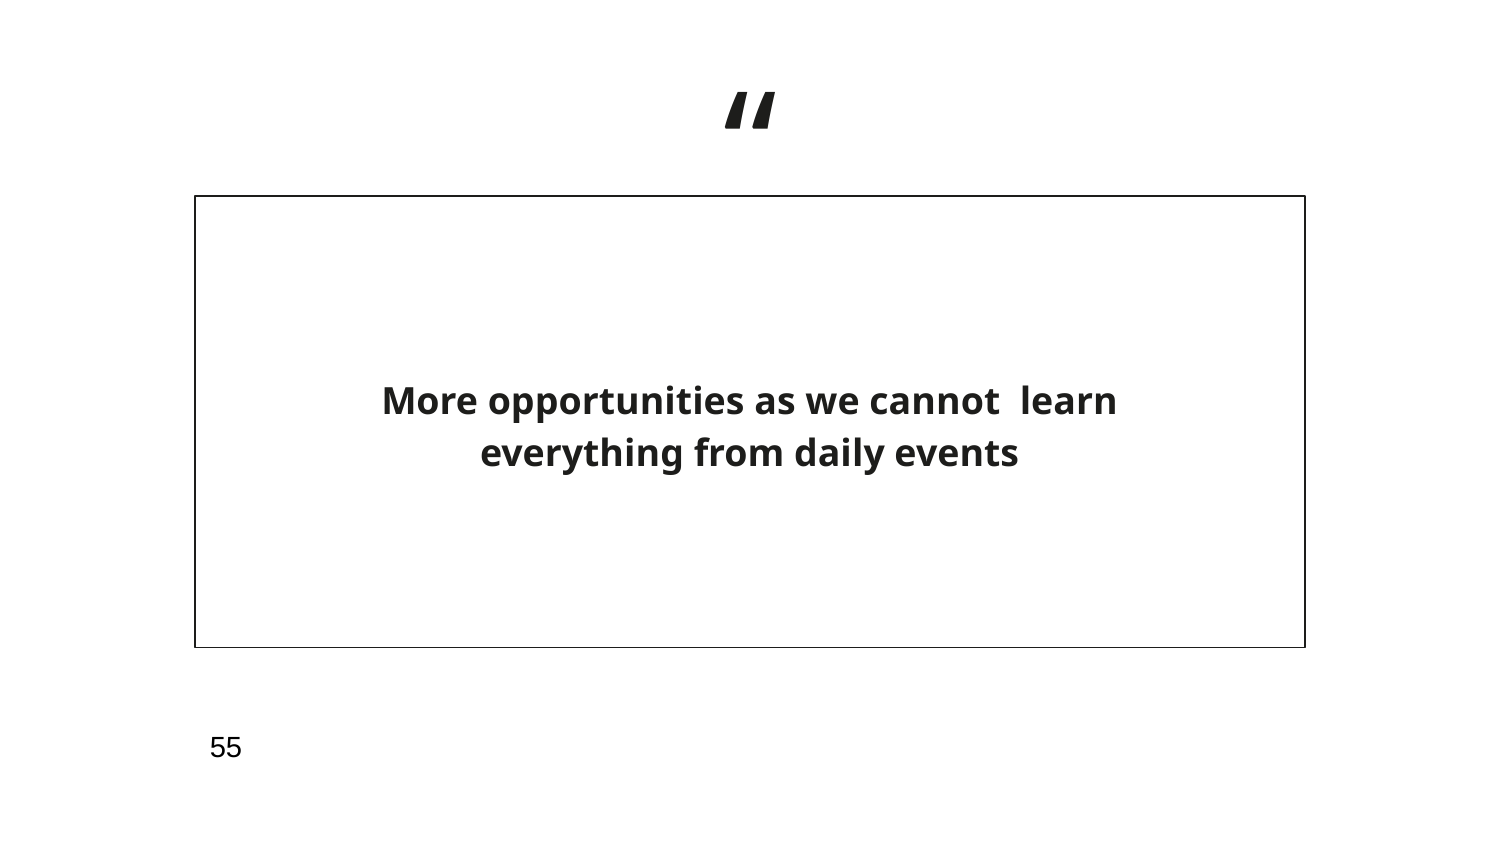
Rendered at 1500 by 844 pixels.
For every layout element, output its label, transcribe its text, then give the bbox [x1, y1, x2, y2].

list More opportunities as we cannot learn everything from daily events [291, 354, 1208, 490]
slide_number 55 [194, 647, 1306, 844]
